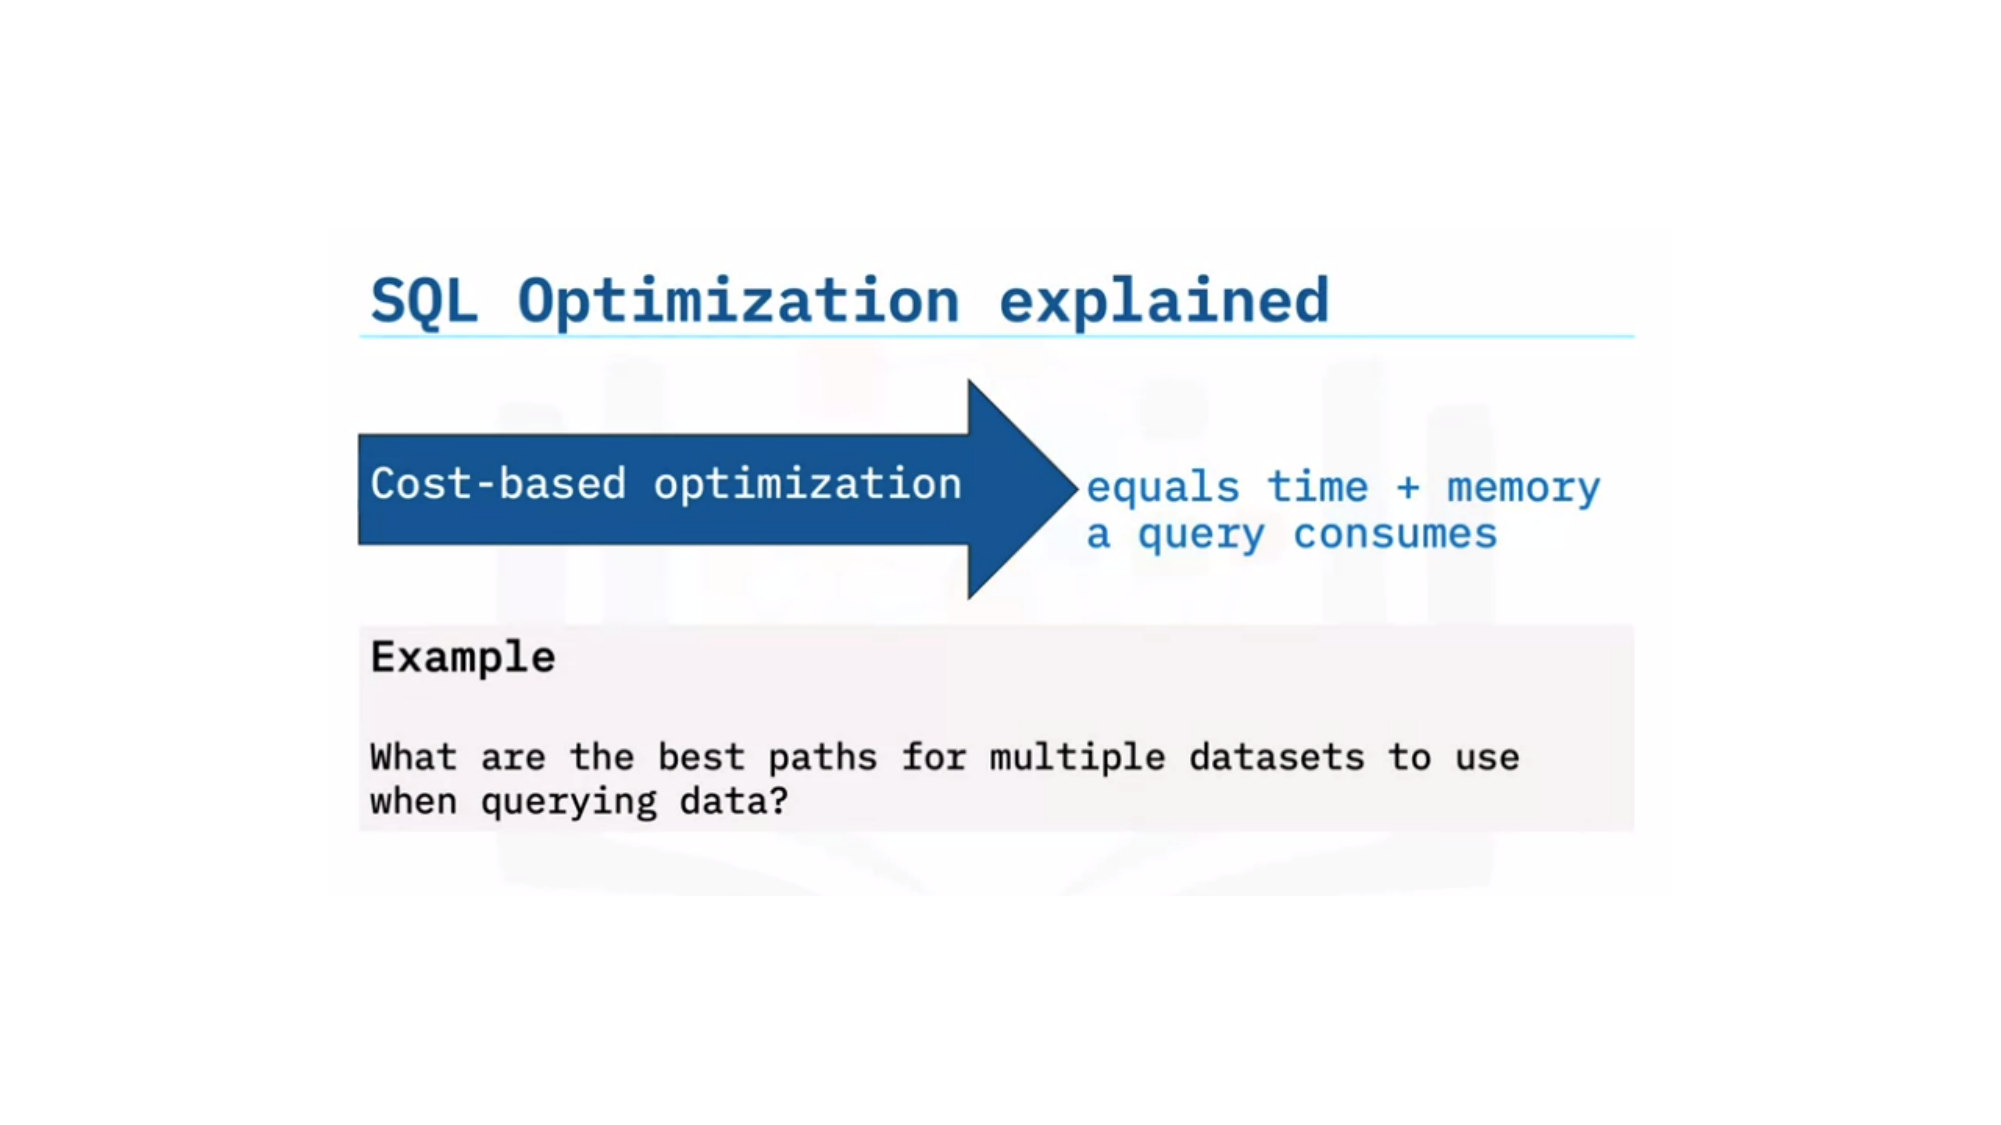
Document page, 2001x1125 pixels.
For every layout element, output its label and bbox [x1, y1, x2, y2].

picture [328, 229, 1672, 896]
